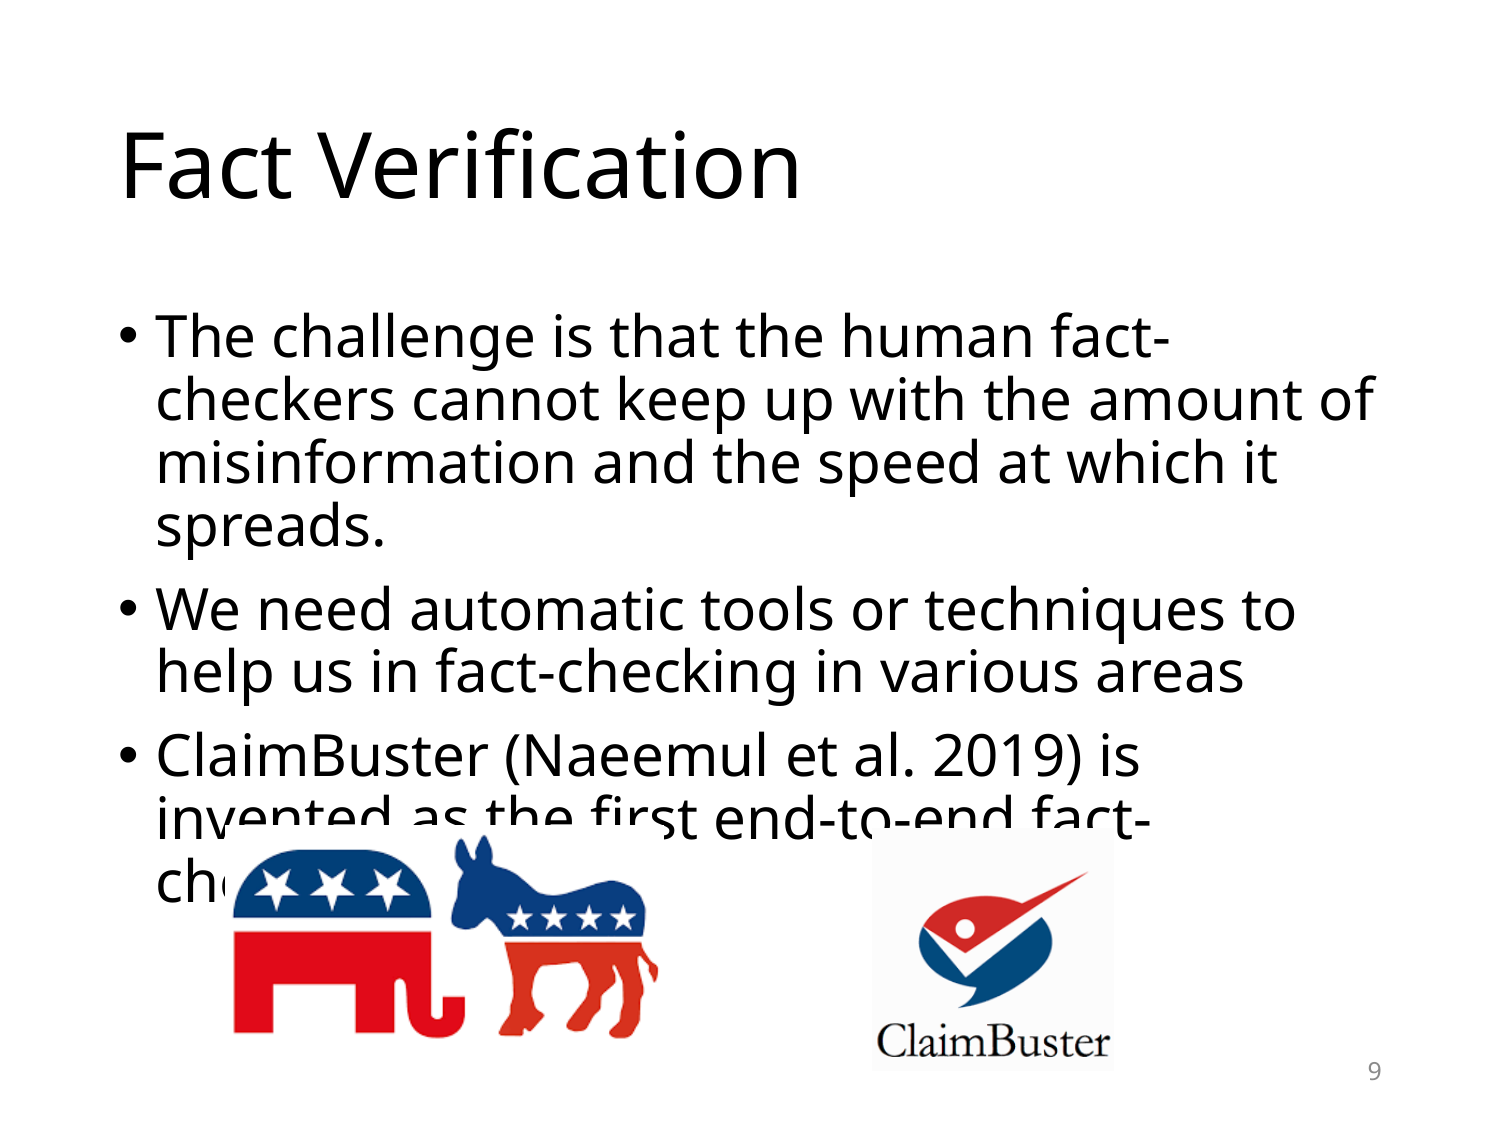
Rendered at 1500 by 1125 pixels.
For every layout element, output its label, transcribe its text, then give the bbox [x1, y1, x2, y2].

list ﻿The challenge is that the human fact-checkers cannot keep up with the amount of misinformation and the speed at which it spreads. We need automatic tools or techniques to help us in fact-checking in various areas ClaimBuster (﻿Naeemul et al. 2019) is invented as the first end-to-end fact-checking system. [103, 299, 1397, 1014]
title Fact Verification [103, 59, 1397, 278]
slide_number 9 [1059, 1042, 1397, 1103]
picture [871, 828, 1114, 1071]
picture [225, 825, 664, 1074]
